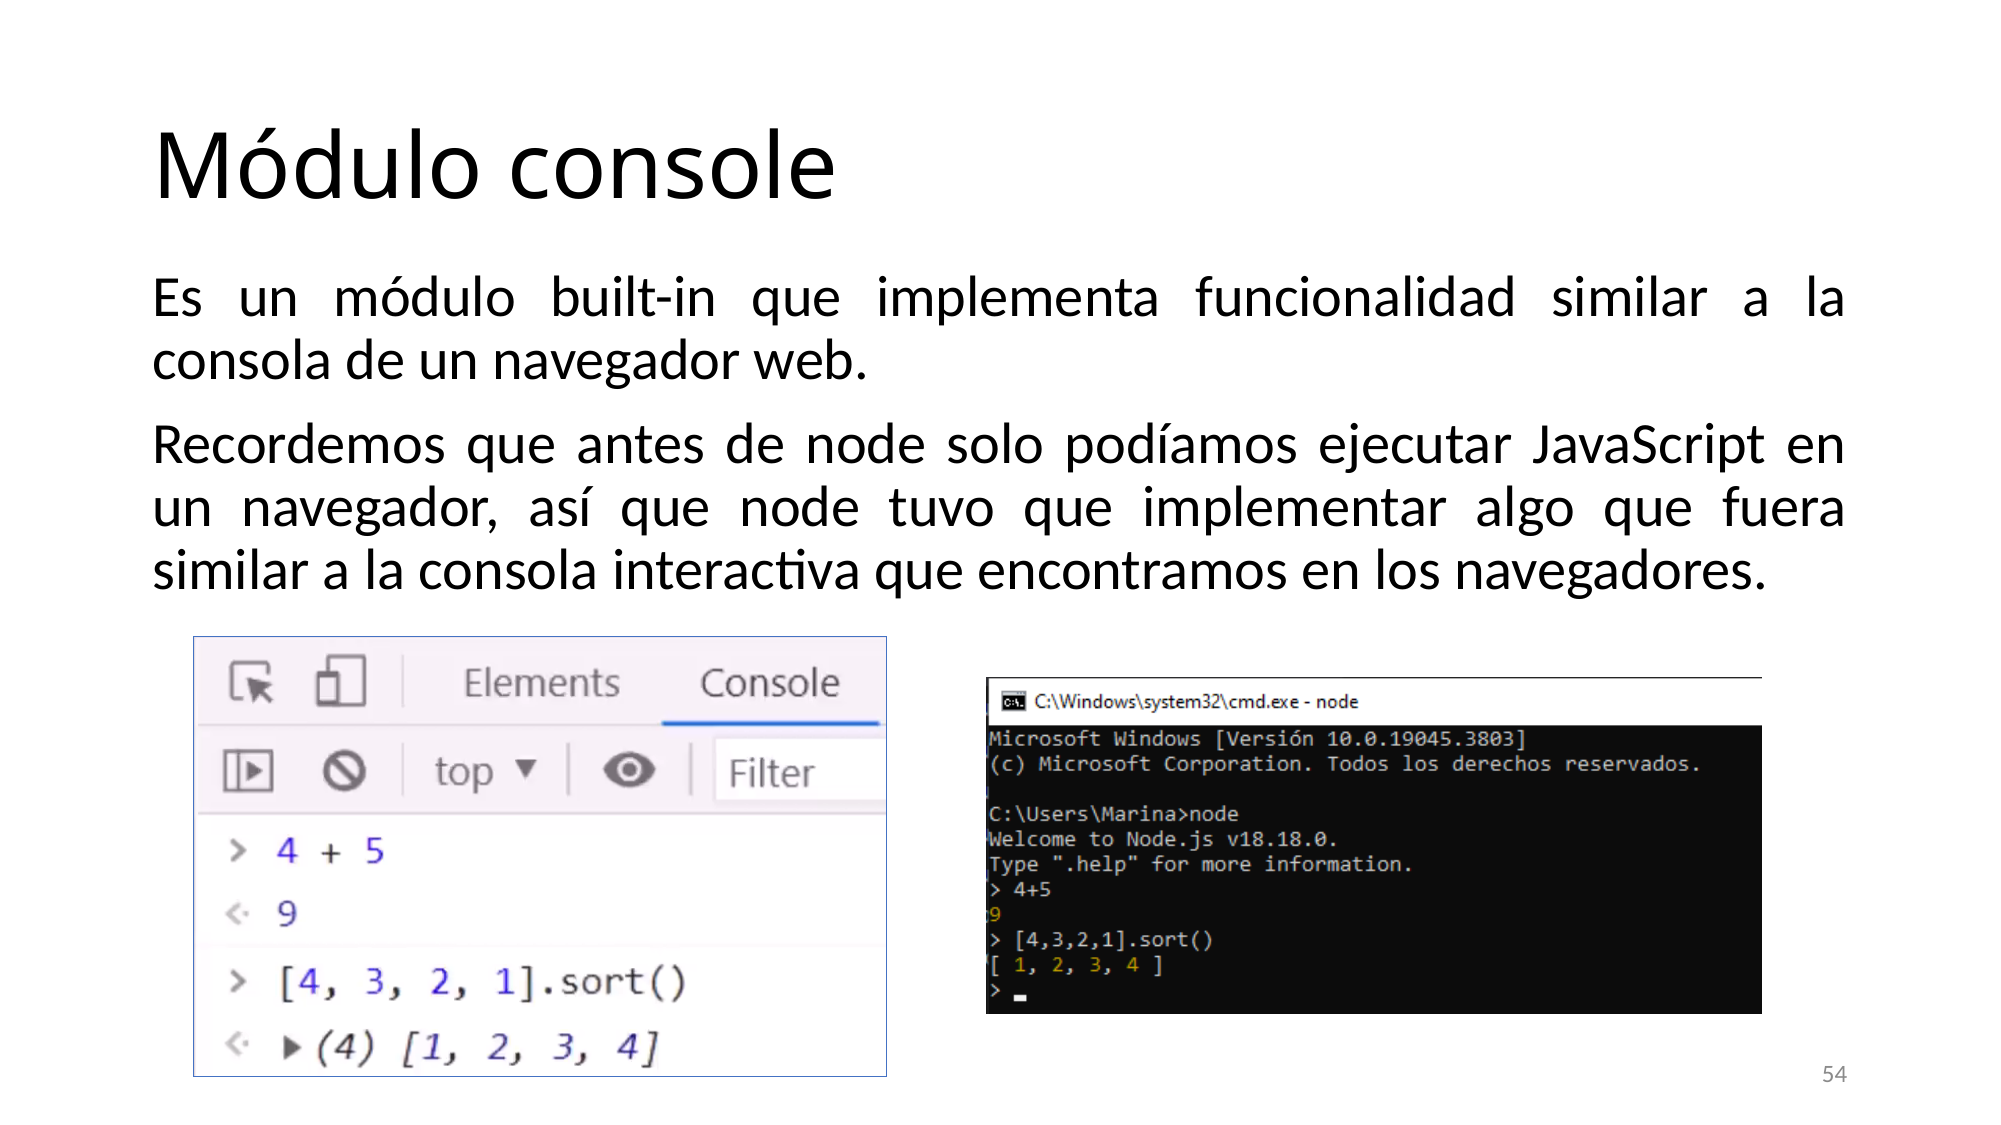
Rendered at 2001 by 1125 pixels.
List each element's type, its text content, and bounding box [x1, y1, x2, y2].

picture [193, 636, 887, 1077]
picture [986, 677, 1762, 1014]
list Es un módulo built-in que implementa funcionalidad similar a la consola de un navegador web. Recordemos que antes de node solo podíamos ejecutar JavaScript en un navegador, así que node tuvo que implementar algo que fuera similar a la consola interactiva que encontramos en los navegadores. [137, 259, 1863, 1014]
title Módulo console [137, 59, 1863, 259]
slide_number 54 [1412, 1042, 1863, 1103]
